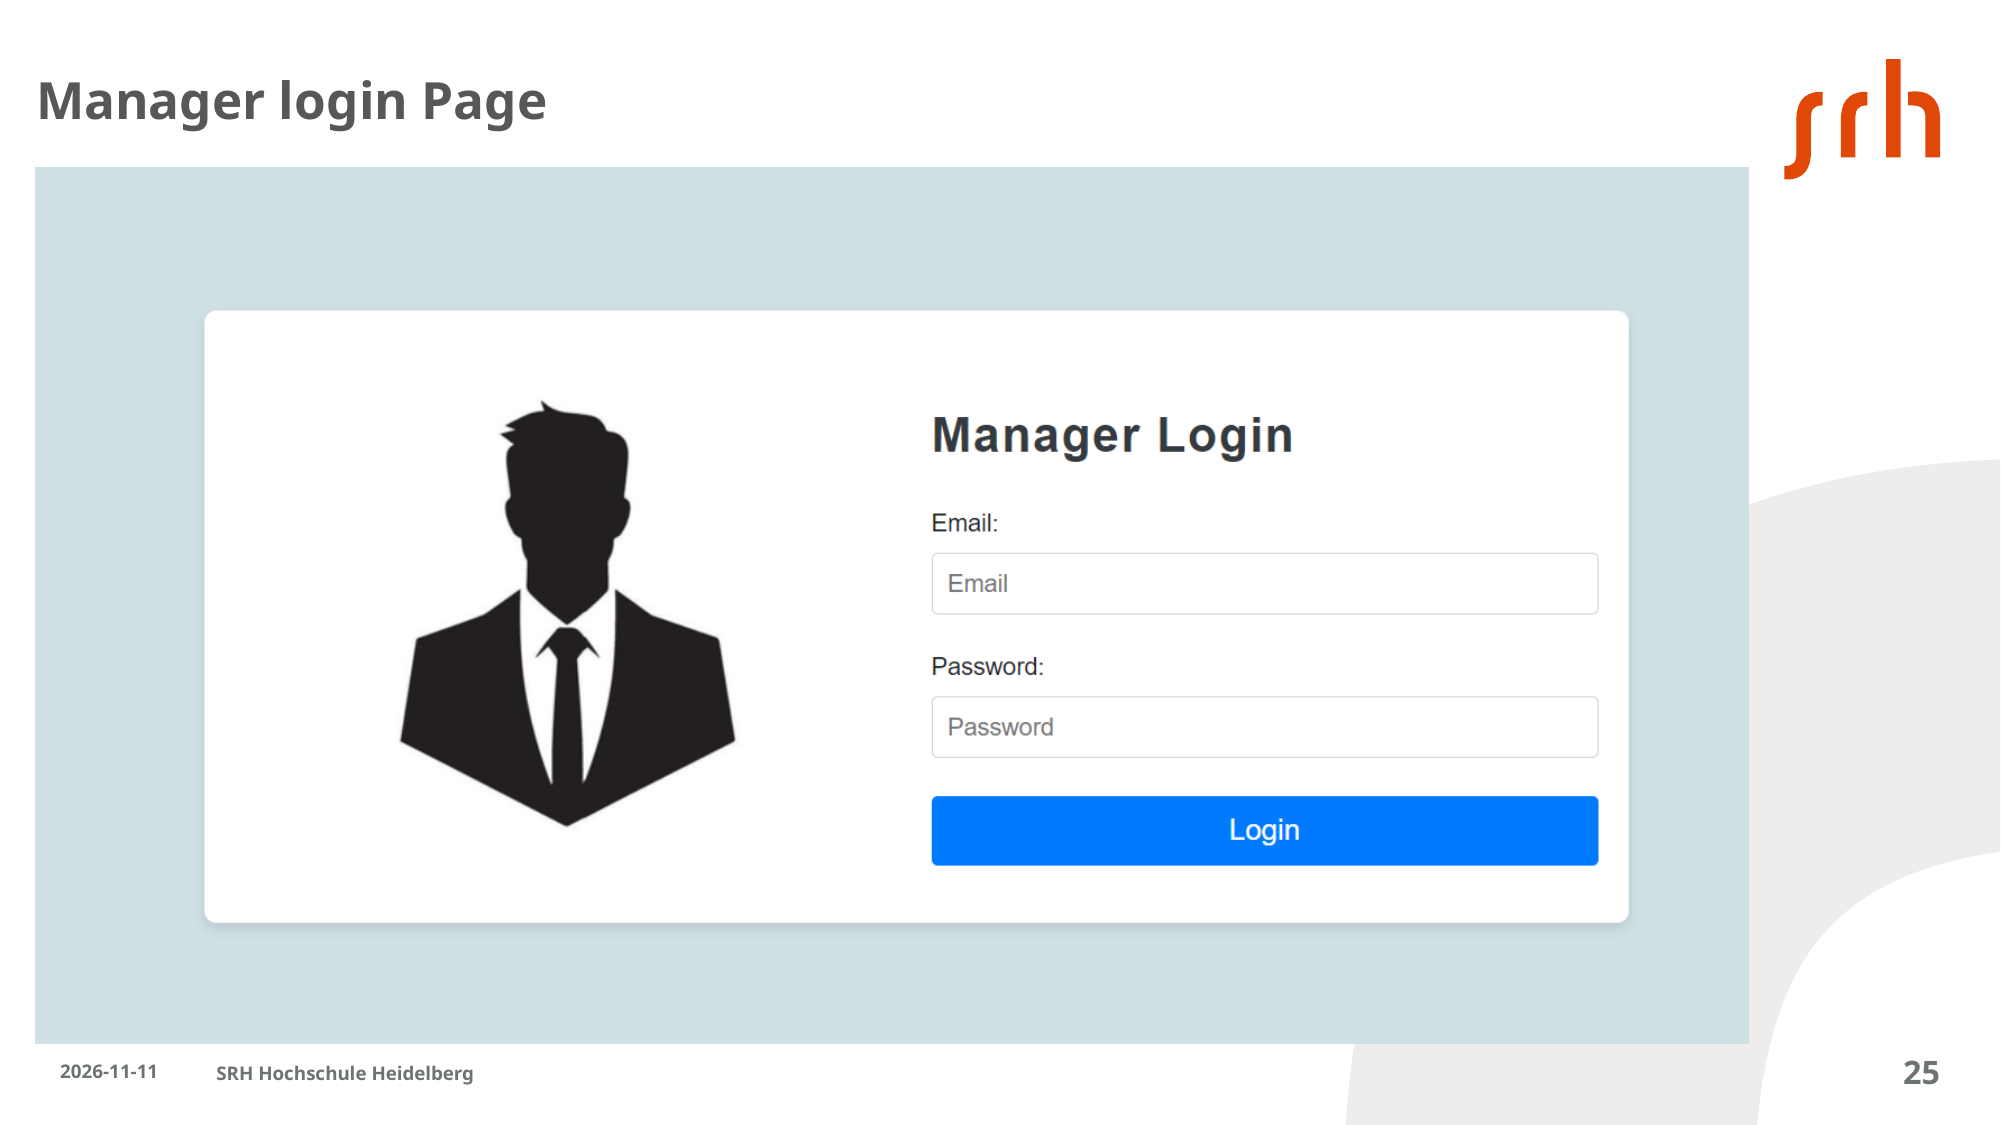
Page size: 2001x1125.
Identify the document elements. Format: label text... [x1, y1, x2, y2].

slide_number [60, 1045, 204, 1103]
footer SRH Hochschule Heidelberg [216, 1045, 1283, 1103]
slide_number 25 [1828, 1044, 1941, 1104]
title Manager login Page [35, 22, 1539, 160]
picture [35, 167, 1749, 1045]
